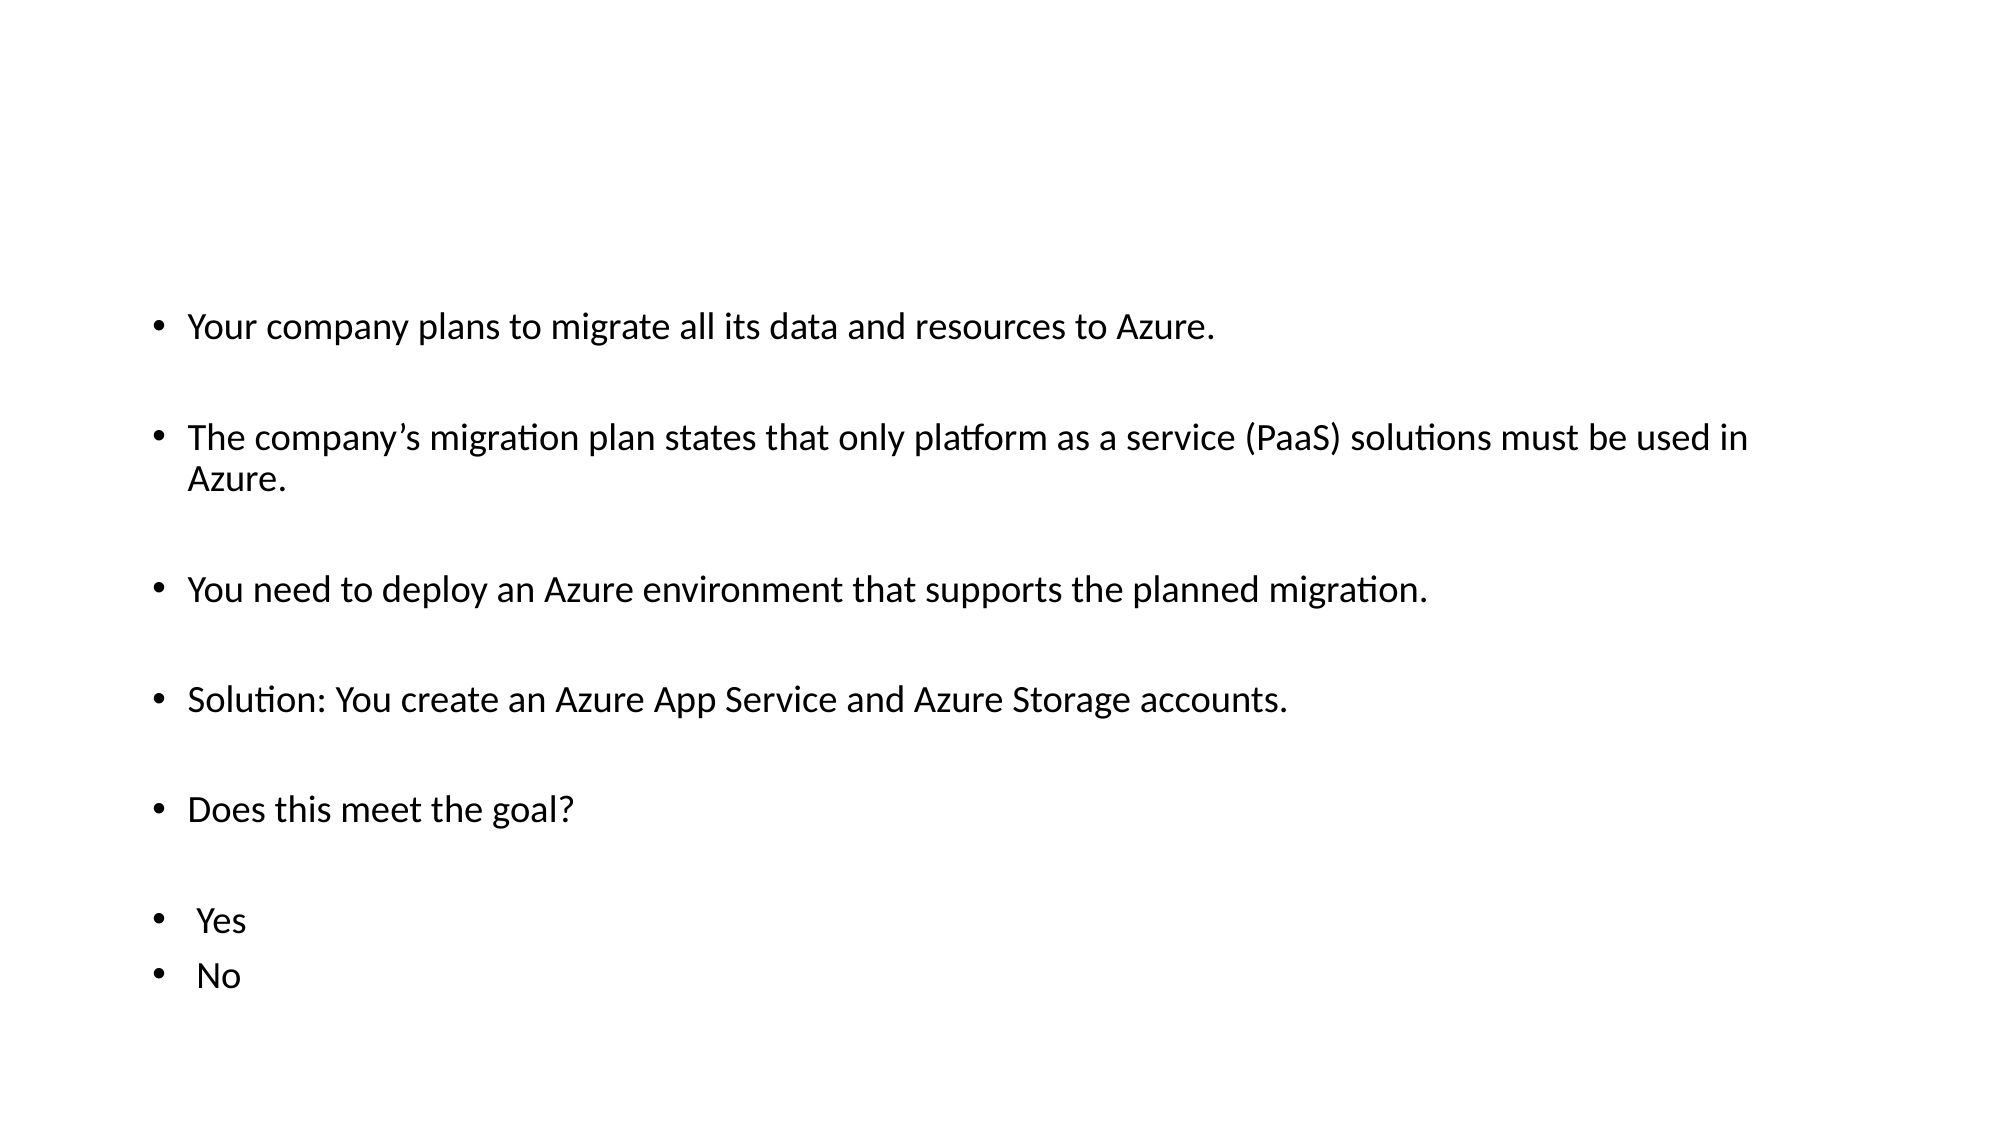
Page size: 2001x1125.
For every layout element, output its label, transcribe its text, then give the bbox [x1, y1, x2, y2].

list Your company plans to migrate all its data and resources to Azure. The company’s migration plan states that only platform as a service (PaaS) solutions must be used in Azure. You need to deploy an Azure environment that supports the planned migration. Solution: You create an Azure App Service and Azure Storage accounts. Does this meet the goal? Yes No [137, 299, 1863, 1014]
